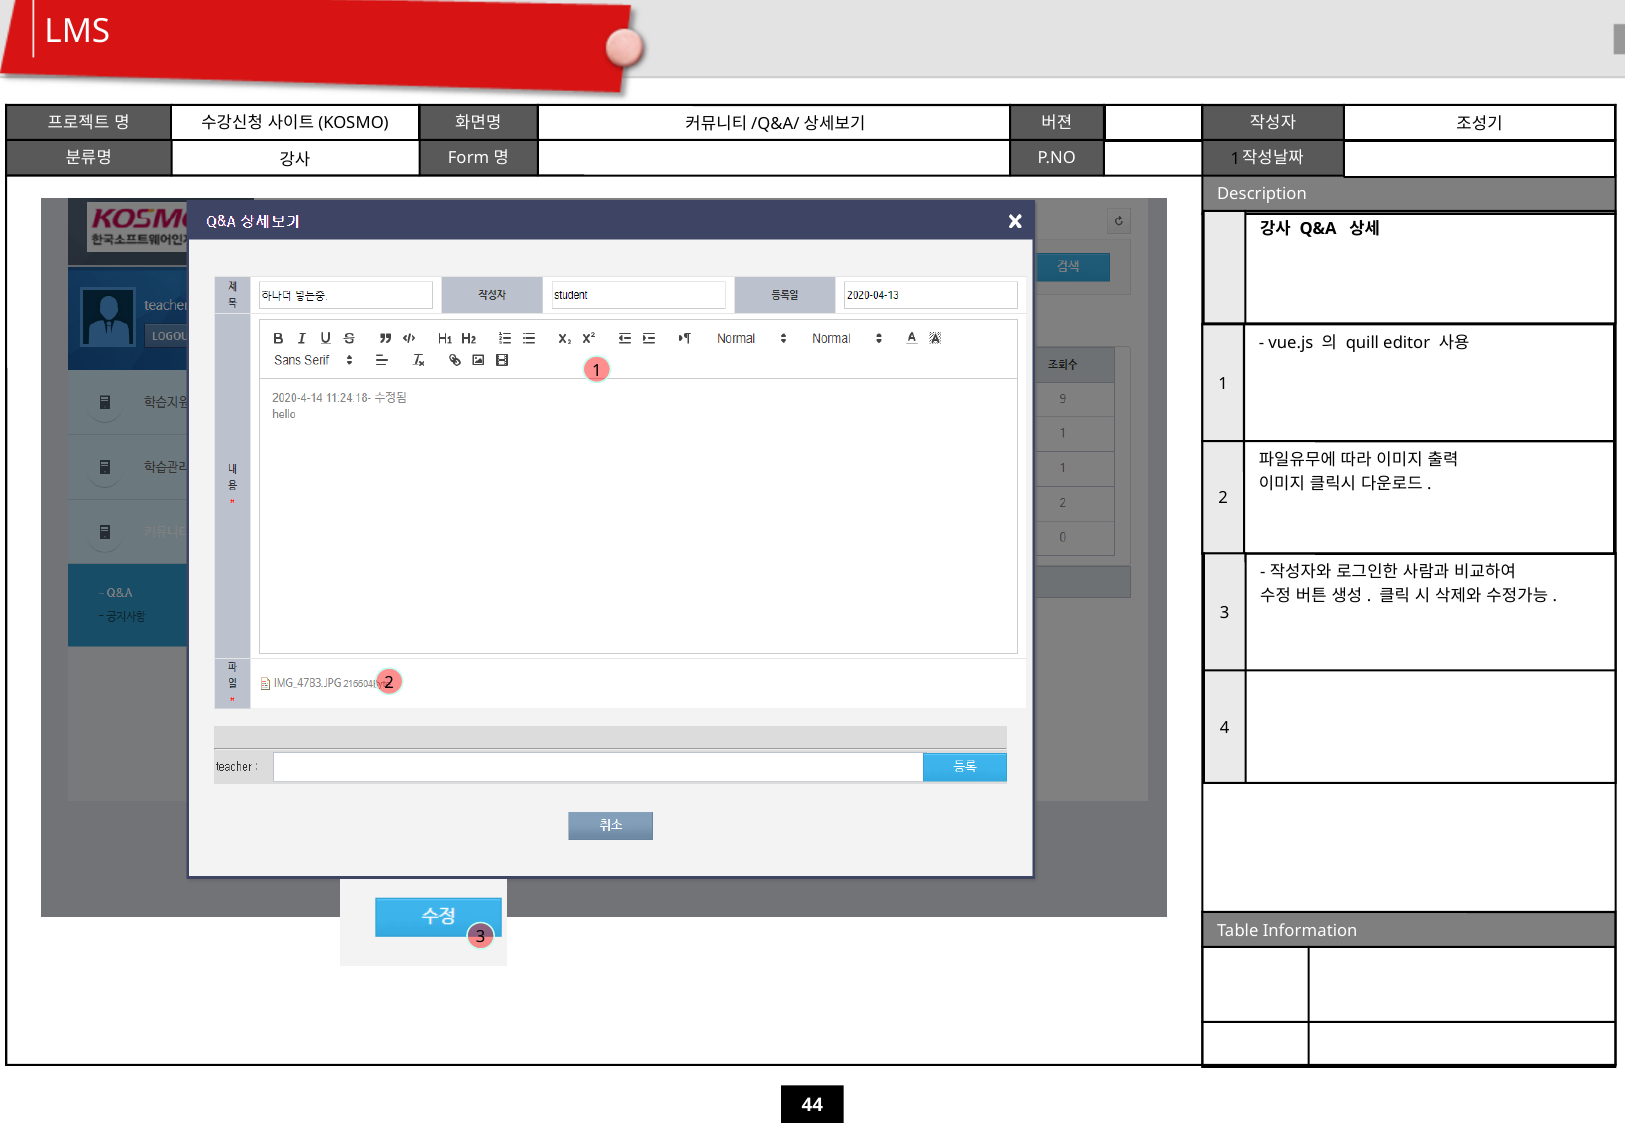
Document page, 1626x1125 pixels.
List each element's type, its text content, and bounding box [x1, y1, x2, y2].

picture [0, 0, 1625, 110]
text_box LMS [29, 0, 597, 57]
text_box 강사 [171, 139, 419, 178]
text_box [1105, 105, 1203, 141]
text_box 커뮤니티/Q&A/상세보기 [539, 103, 1012, 142]
text_box [1344, 141, 1616, 177]
picture [41, 198, 1167, 966]
text_box 1 [1105, 140, 1247, 176]
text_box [1202, 911, 1616, 1067]
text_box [1203, 210, 1616, 324]
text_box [1202, 324, 1614, 554]
text_box 수강신청 사이트(KOSMO) [171, 104, 419, 139]
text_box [1203, 553, 1616, 783]
text_box 조성기 [1344, 105, 1616, 140]
